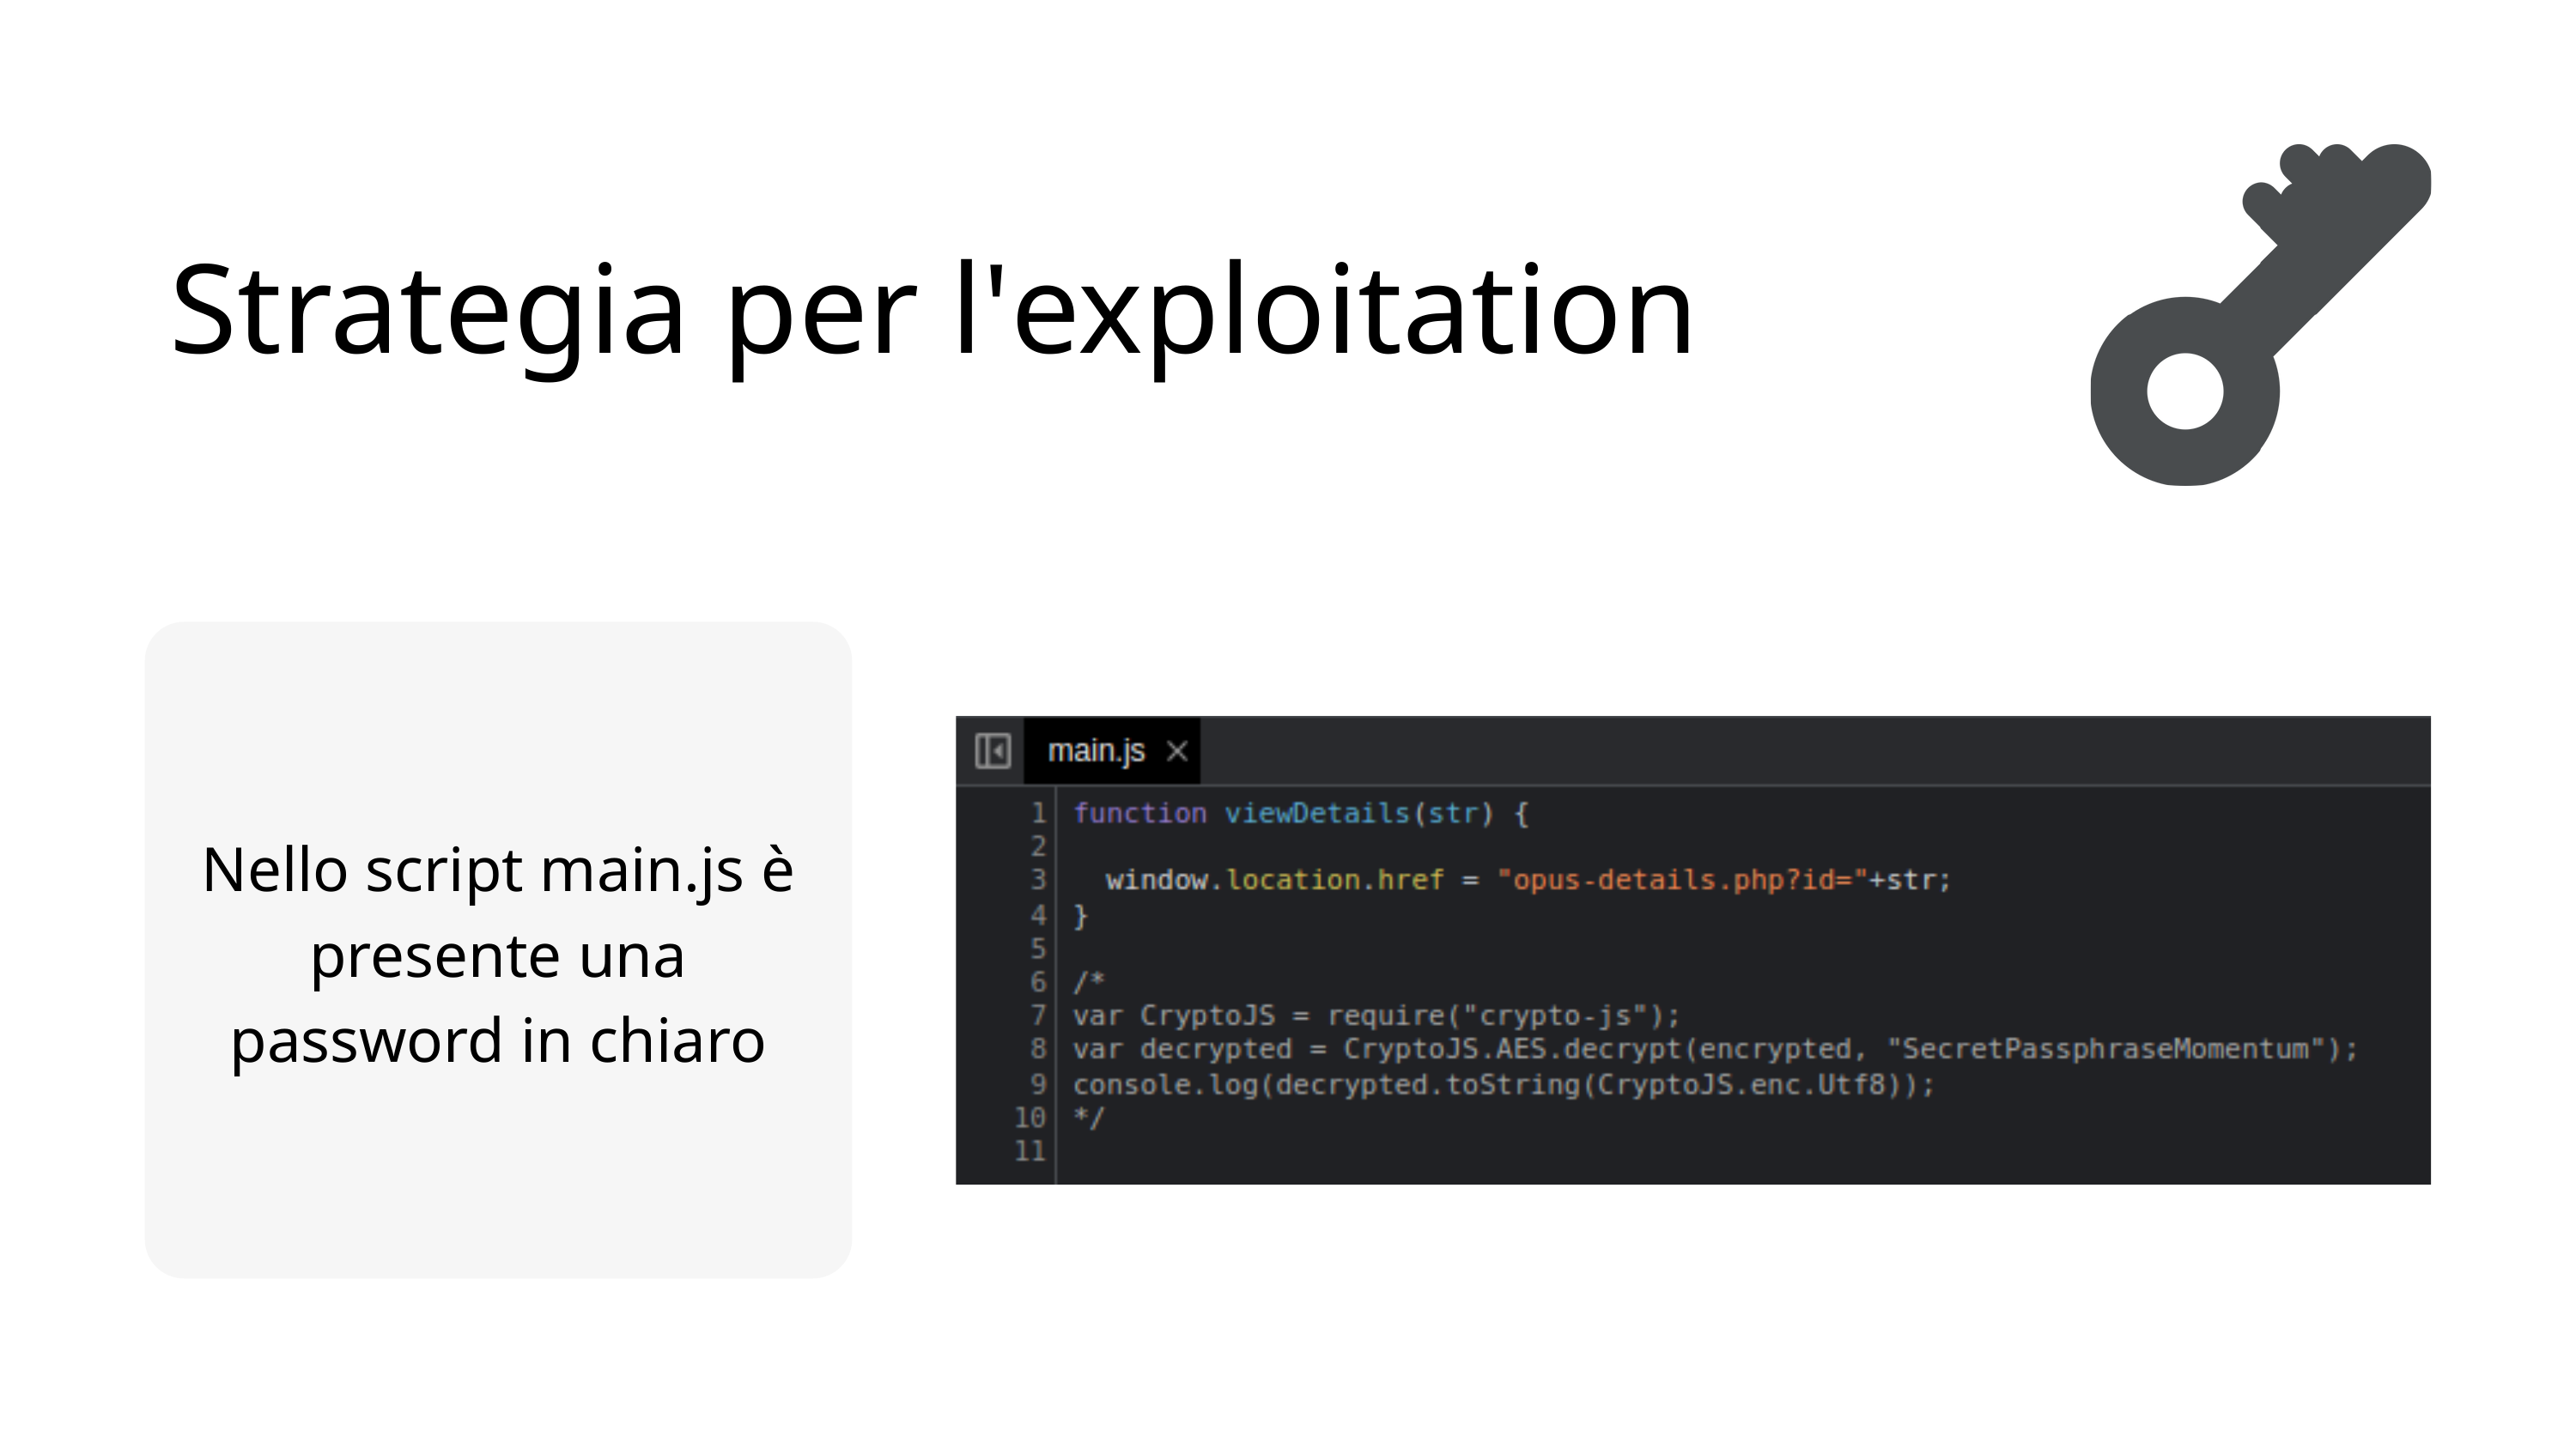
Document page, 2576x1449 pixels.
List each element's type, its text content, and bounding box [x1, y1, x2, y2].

text_box [956, 716, 2432, 1185]
text_box Strategia per l'exploitation [169, 230, 1997, 379]
text_box [2090, 144, 2432, 486]
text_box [1037, 785, 2352, 1115]
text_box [144, 621, 853, 1279]
